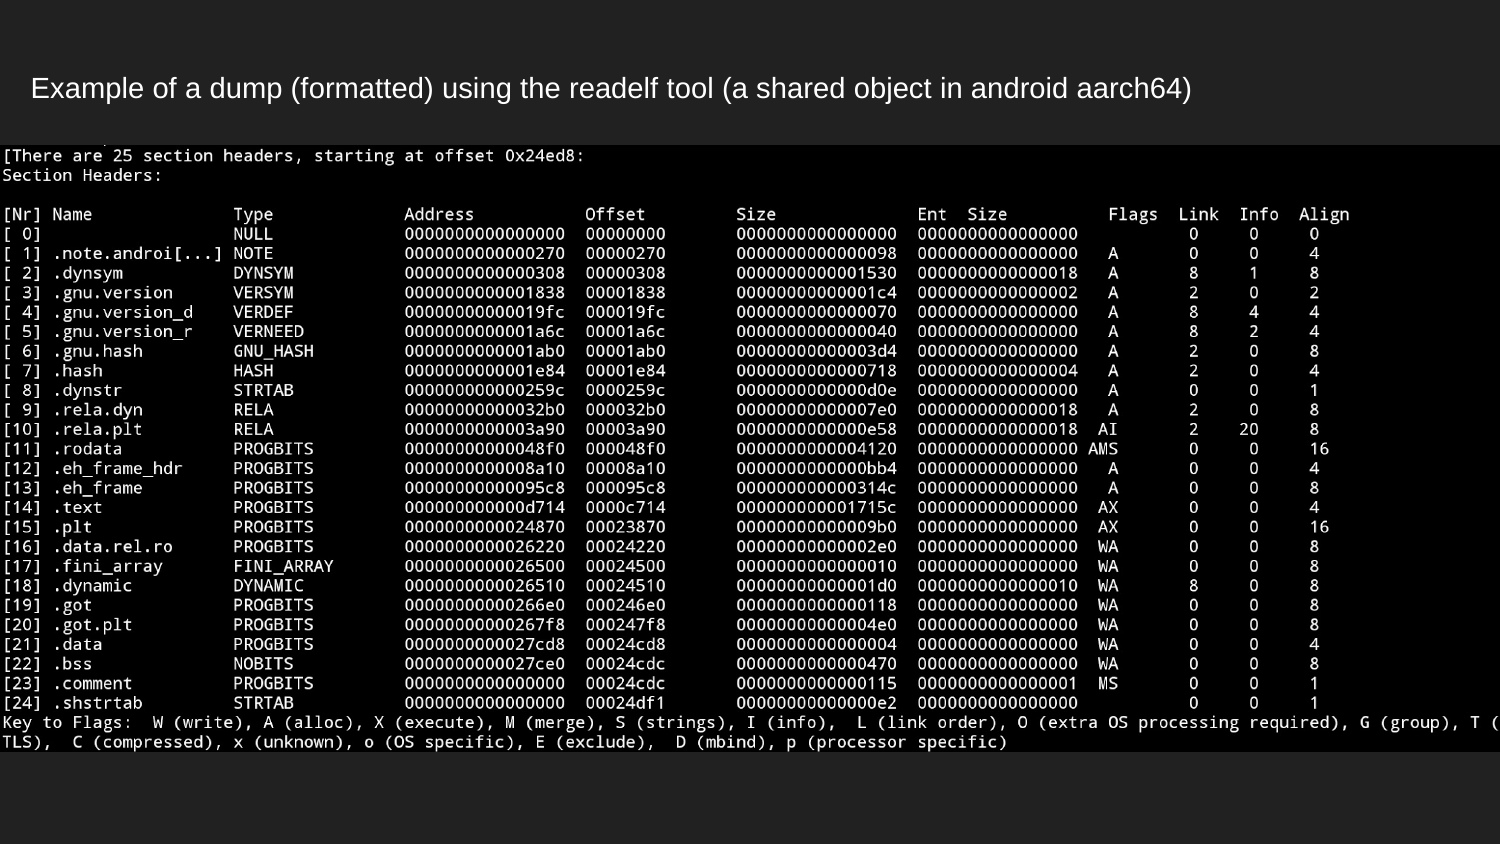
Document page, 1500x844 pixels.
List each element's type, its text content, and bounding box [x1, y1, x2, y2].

picture [0, 145, 1500, 752]
text_box Example of a dump (formatted) using the readelf tool (a shared object in android aarch64) [15, 54, 1417, 120]
